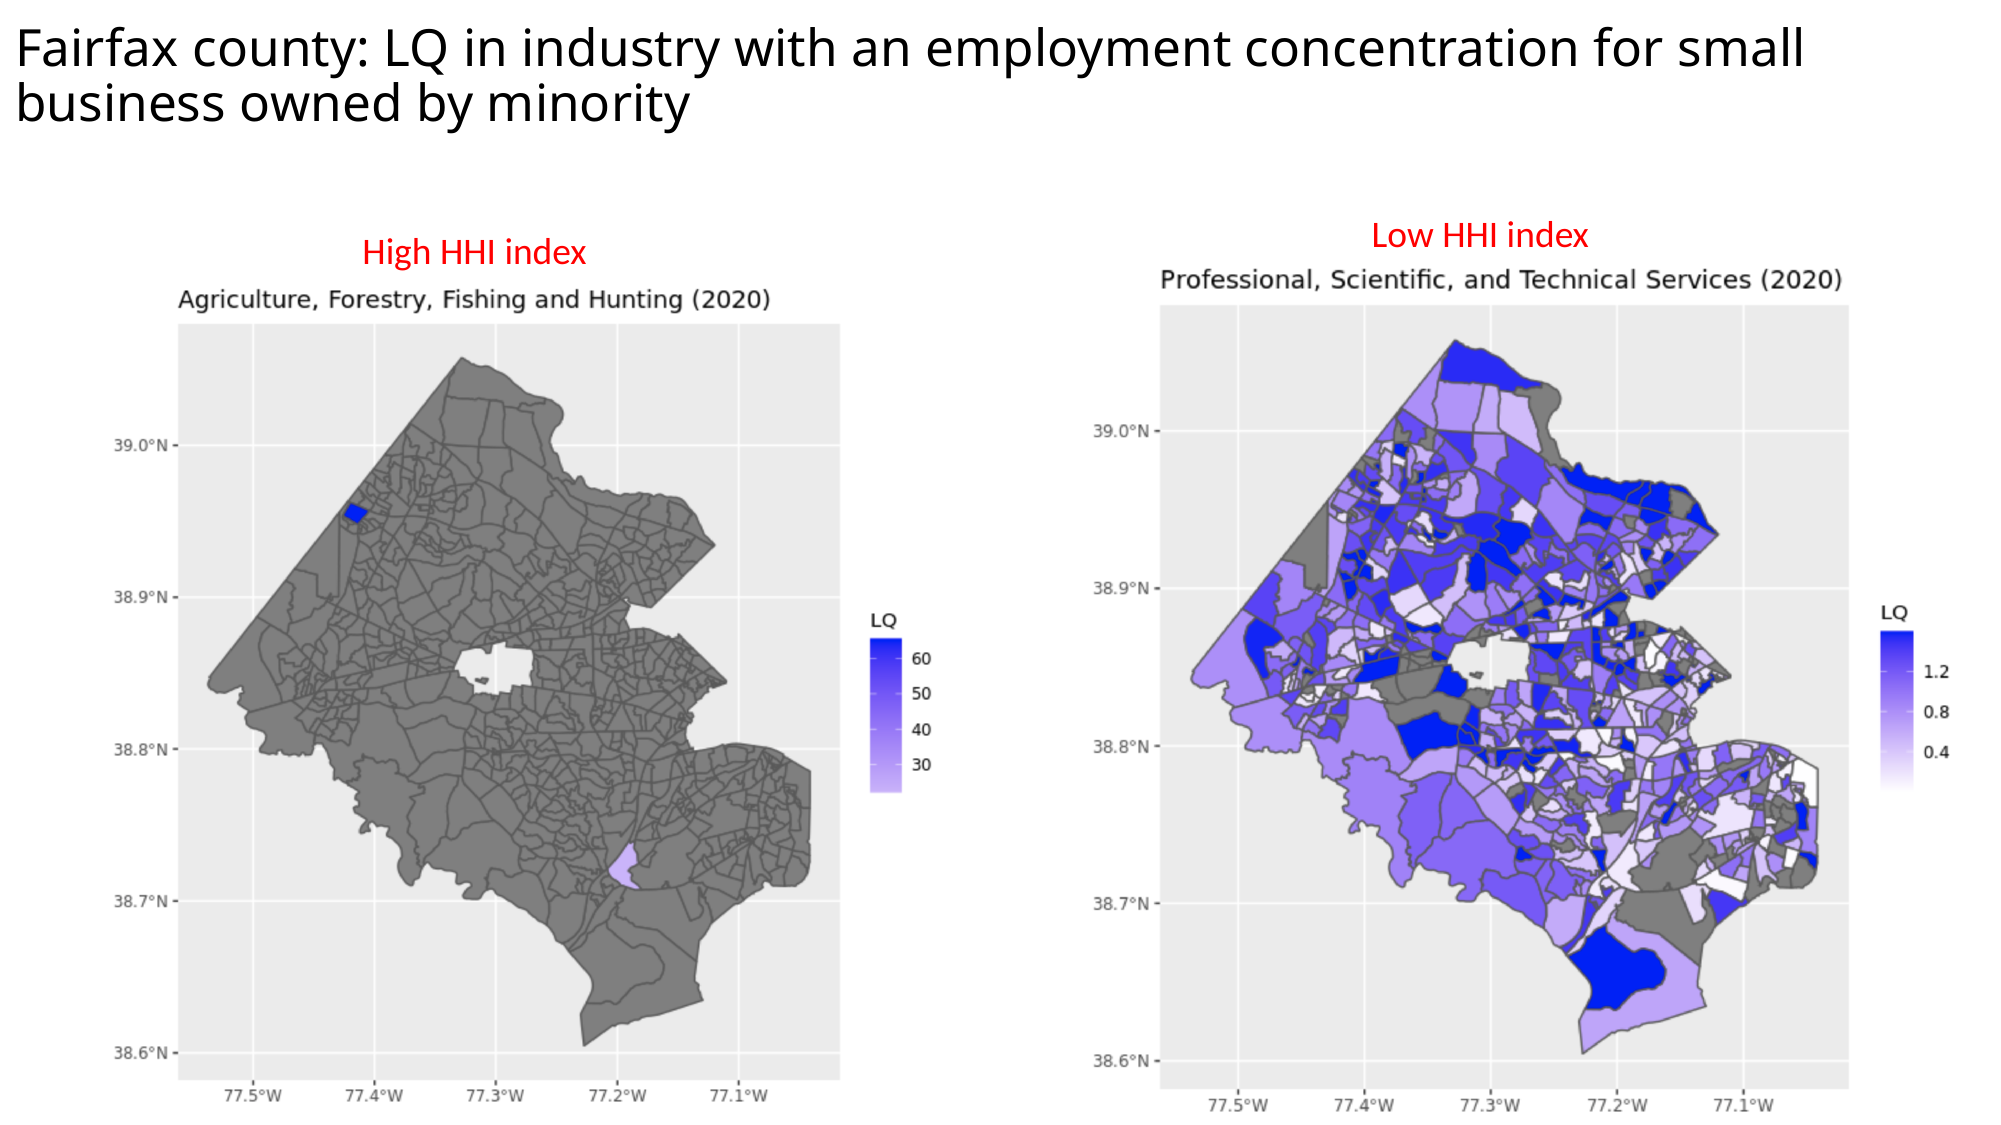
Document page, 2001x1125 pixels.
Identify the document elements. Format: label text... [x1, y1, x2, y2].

picture [91, 282, 947, 1112]
text_box Low HHI index [1356, 202, 1605, 263]
picture [1068, 263, 1966, 1125]
text_box High HHI index [347, 219, 603, 279]
title Fairfax county: LQ in industry with an employment concentration for small business owned by minority [0, 13, 2000, 141]
